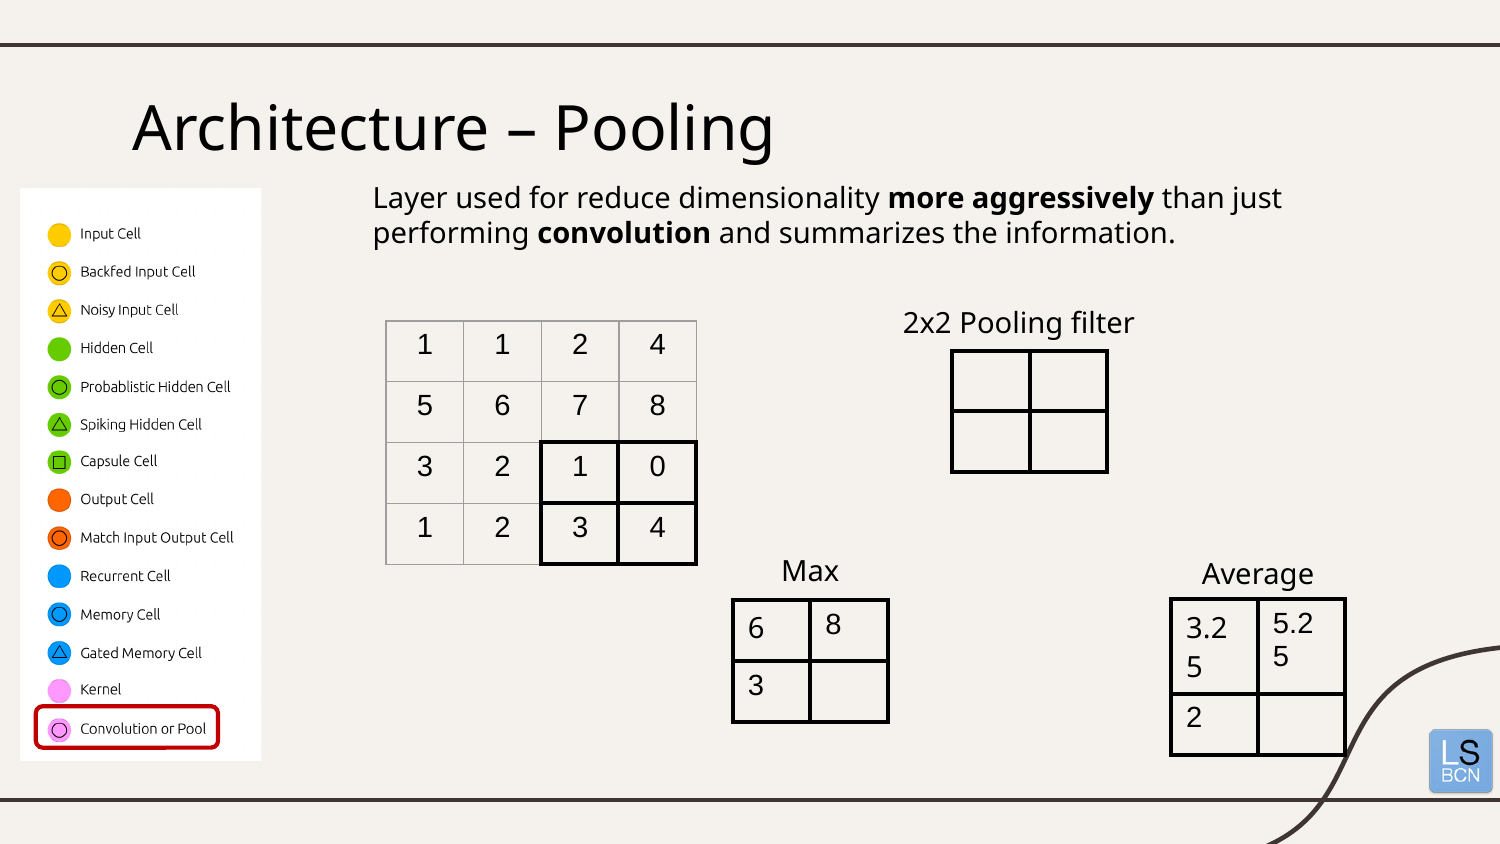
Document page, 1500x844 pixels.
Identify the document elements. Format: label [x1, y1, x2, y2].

table_header [735, 602, 808, 659]
table_cell [1173, 696, 1256, 753]
picture [19, 188, 262, 762]
table_cell [735, 663, 808, 720]
table_header [954, 353, 1028, 409]
table_cell [1032, 413, 1105, 470]
table_header [1173, 601, 1256, 692]
table_header [1032, 353, 1105, 409]
table_cell [620, 382, 696, 440]
title [116, 72, 1278, 167]
table_cell [812, 663, 886, 720]
table_cell [464, 443, 539, 503]
text_box [764, 537, 857, 585]
table_header [812, 602, 886, 659]
table_cell [464, 382, 541, 442]
table_cell [387, 443, 463, 503]
table_header [387, 322, 463, 381]
table_cell [620, 505, 694, 562]
table_header [464, 322, 541, 381]
table_header [1260, 601, 1343, 692]
table_header [620, 444, 694, 501]
text_box [1180, 540, 1336, 588]
text_box [357, 164, 1307, 259]
table_cell [464, 504, 539, 564]
table_header [543, 444, 616, 501]
picture [1421, 721, 1500, 801]
table_header [620, 322, 696, 381]
table_cell [1260, 696, 1343, 753]
table_header [542, 322, 618, 381]
table_cell [543, 505, 616, 562]
table_cell [387, 382, 463, 442]
table_cell [954, 413, 1028, 470]
text_box [888, 289, 1172, 337]
table_cell [387, 504, 463, 564]
table_cell [542, 382, 618, 440]
